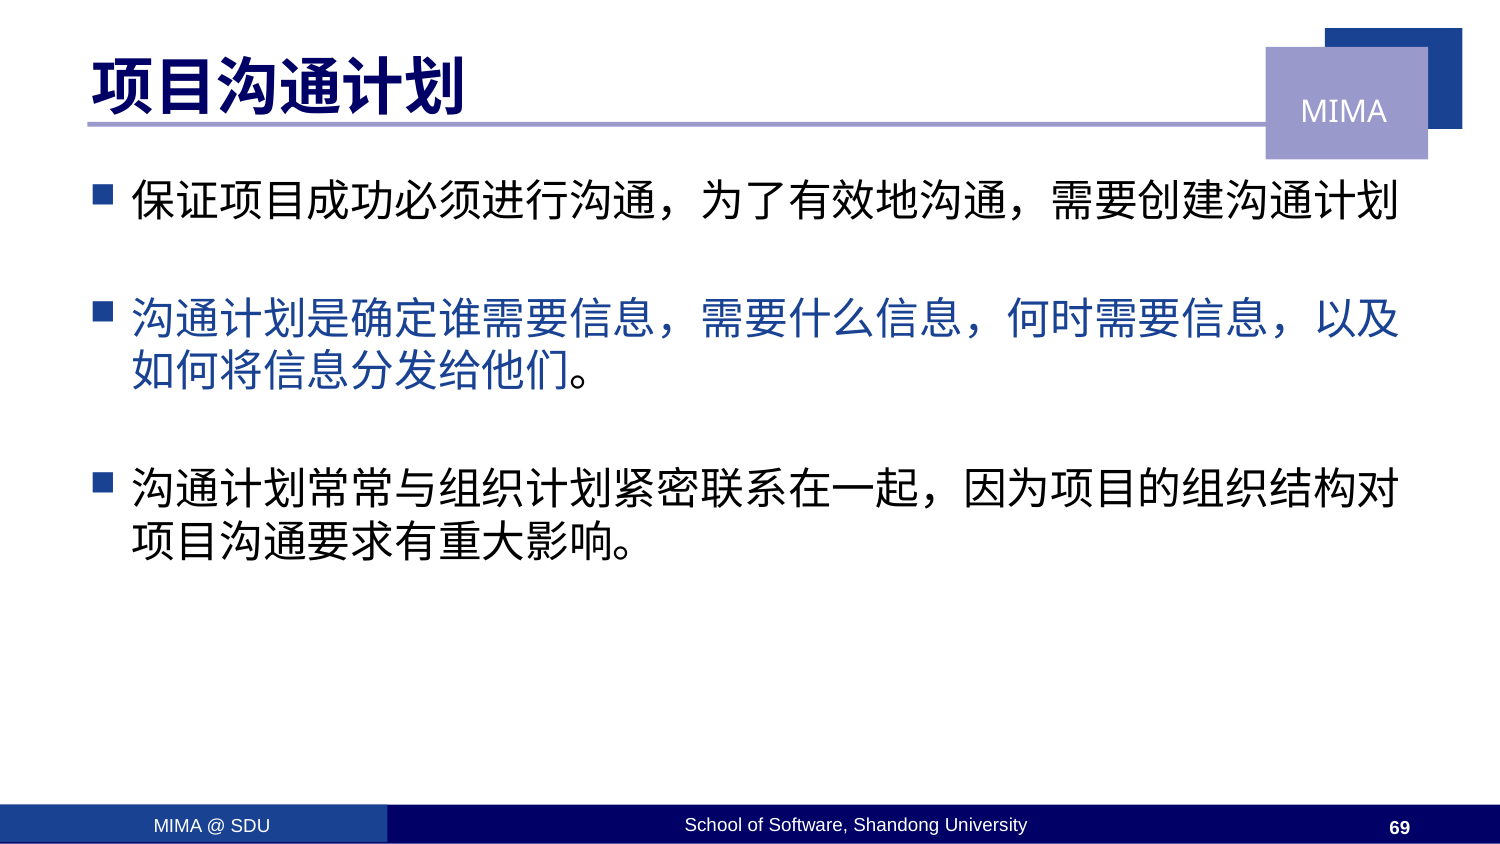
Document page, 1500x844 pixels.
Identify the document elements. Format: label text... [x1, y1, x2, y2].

title 项目沟通计划 [76, 44, 1291, 125]
list 保证项目成功必须进行沟通，为了有效地沟通，需要创建沟通计划 沟通计划是确定谁需要信息，需要什么信息，何时需要信息，以及如何将信息分发给他们。 沟通计划常常与组织计划紧密联系在一起，因为项目的组织结构对项目沟通要求有重大影响。 [74, 164, 1426, 754]
